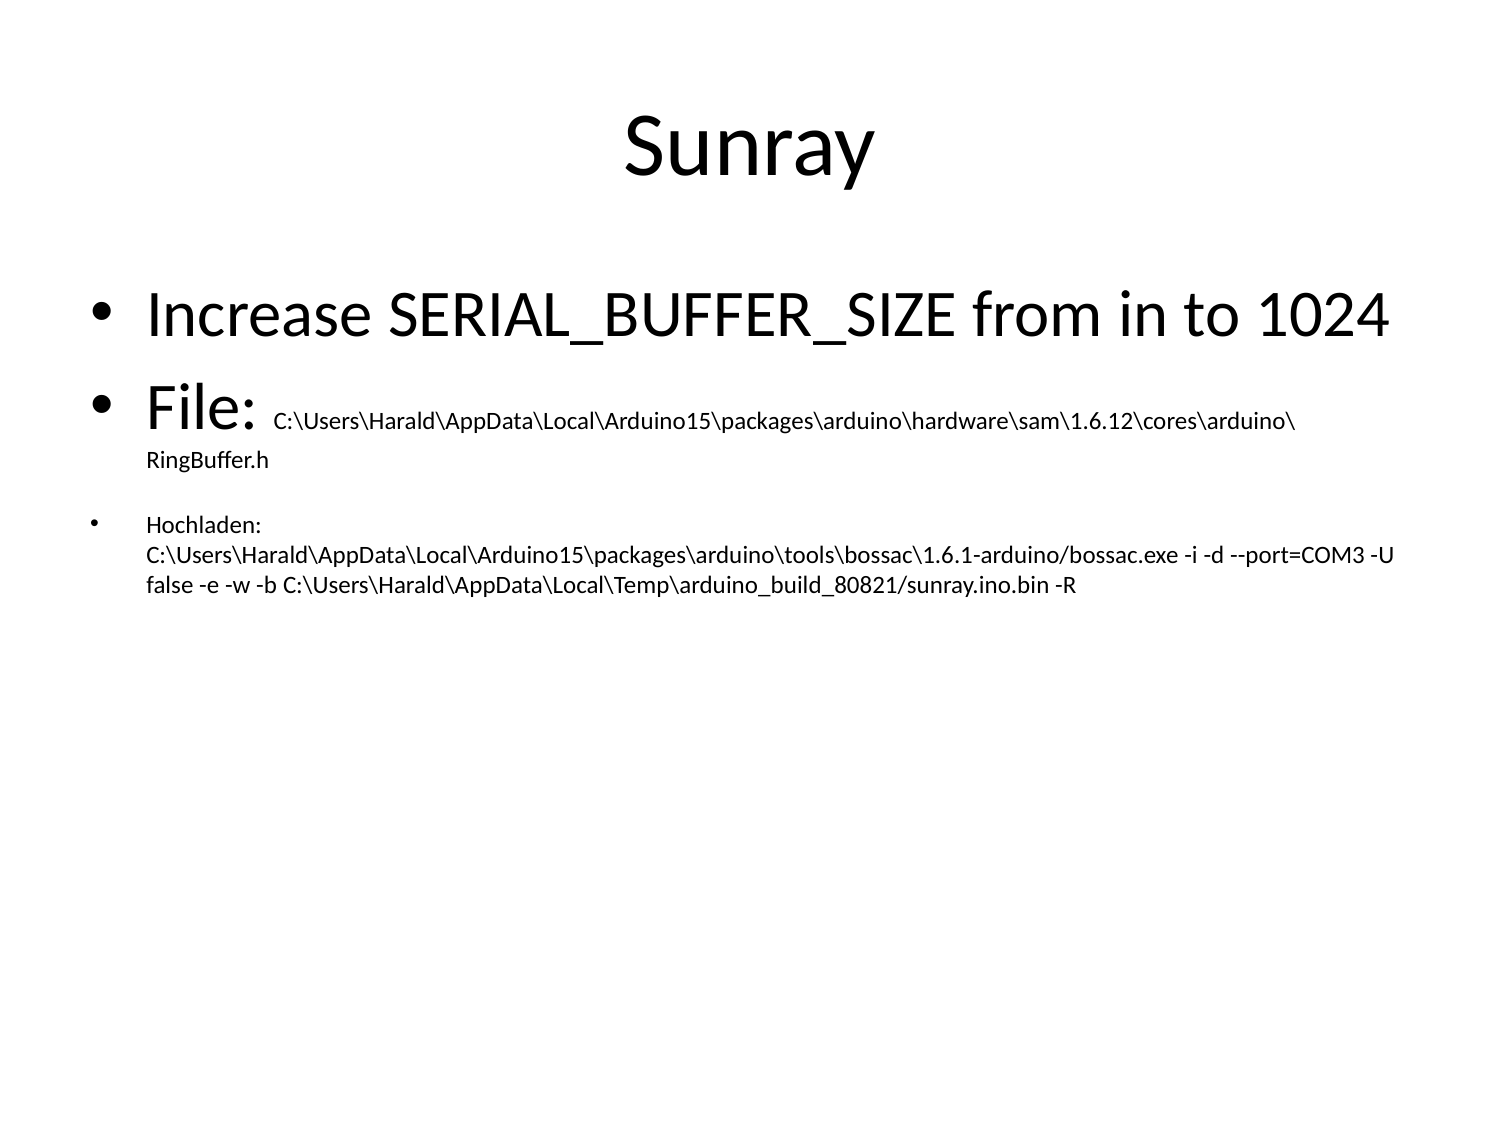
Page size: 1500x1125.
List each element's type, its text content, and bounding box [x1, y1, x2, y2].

title Sunray [75, 45, 1425, 233]
list Increase SERIAL_BUFFER_SIZE from in to 1024 File: C:\Users\Harald\AppData\Local\Arduino15\packages\arduino\hardware\sam\1.6.12\cores\arduino\RingBuffer.h Hochladen: C:\Users\Harald\AppData\Local\Arduino15\packages\arduino\tools\bossac\1.6.1-arduino/bossac.exe -i -d --port=COM3 -U false -e -w -b C:\Users\Harald\AppData\Local\Temp\arduino_build_80821/sunray.ino.bin -R [75, 262, 1425, 1005]
